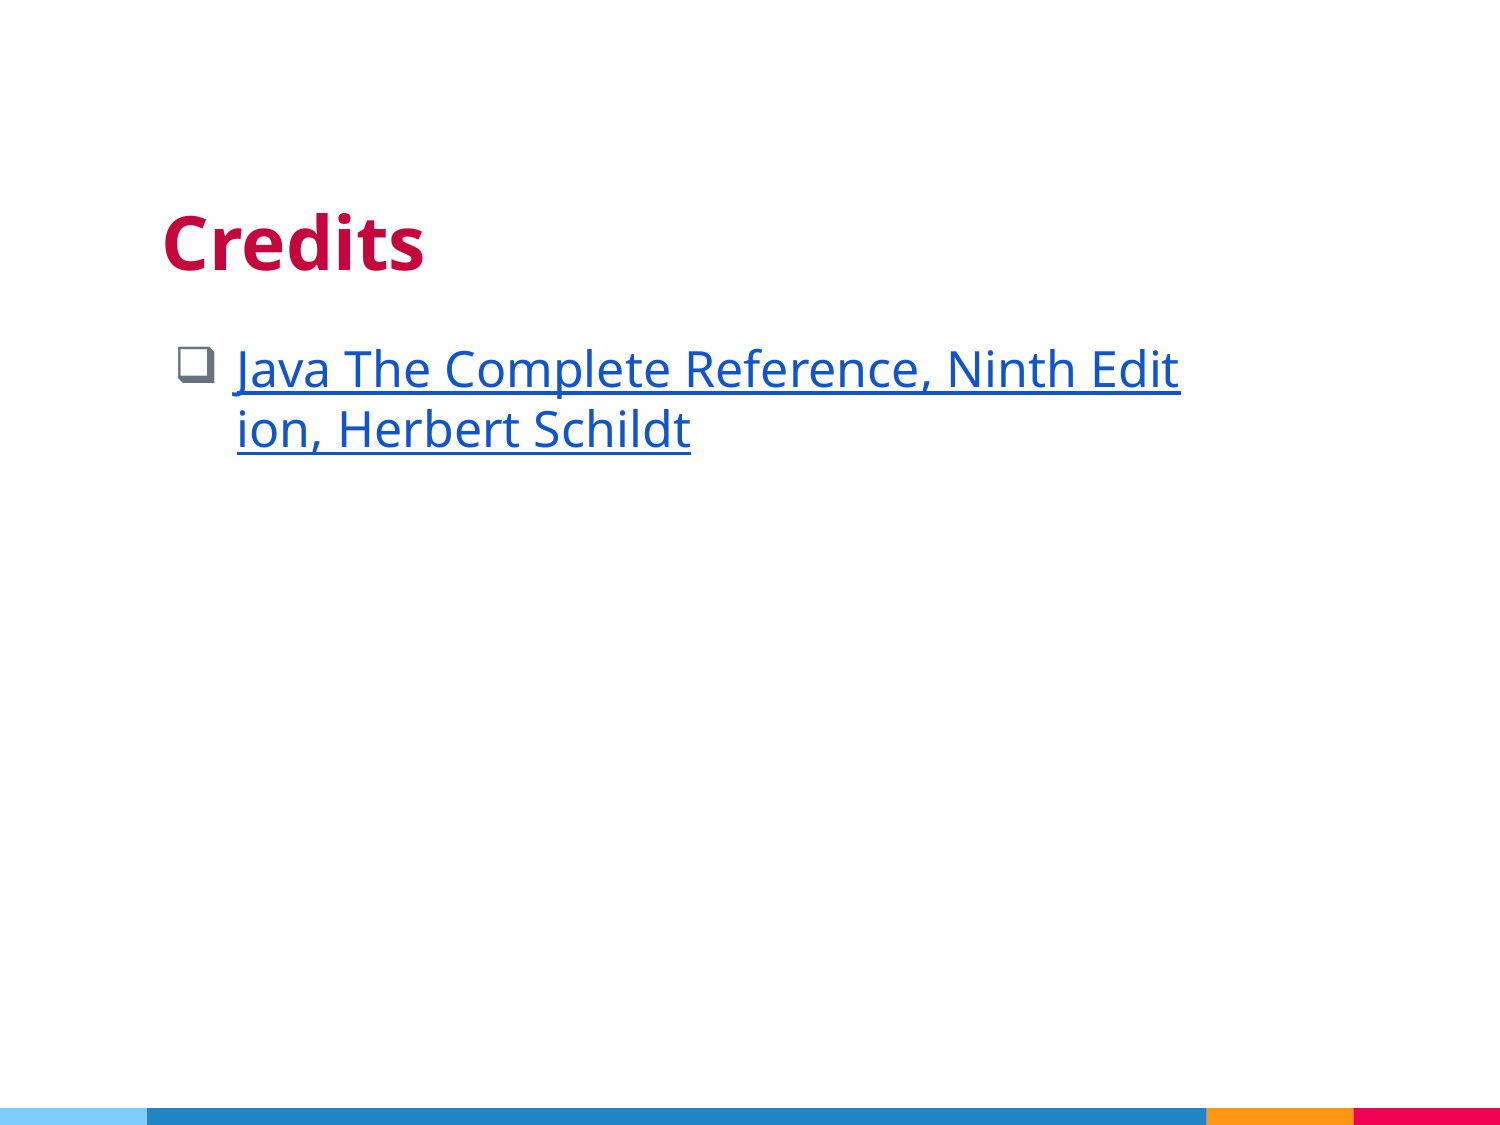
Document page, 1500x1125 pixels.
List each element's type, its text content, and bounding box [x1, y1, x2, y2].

title Credits [146, 112, 1207, 300]
list Java The Complete Reference, Ninth Edition, Herbert Schildt [146, 312, 1207, 625]
